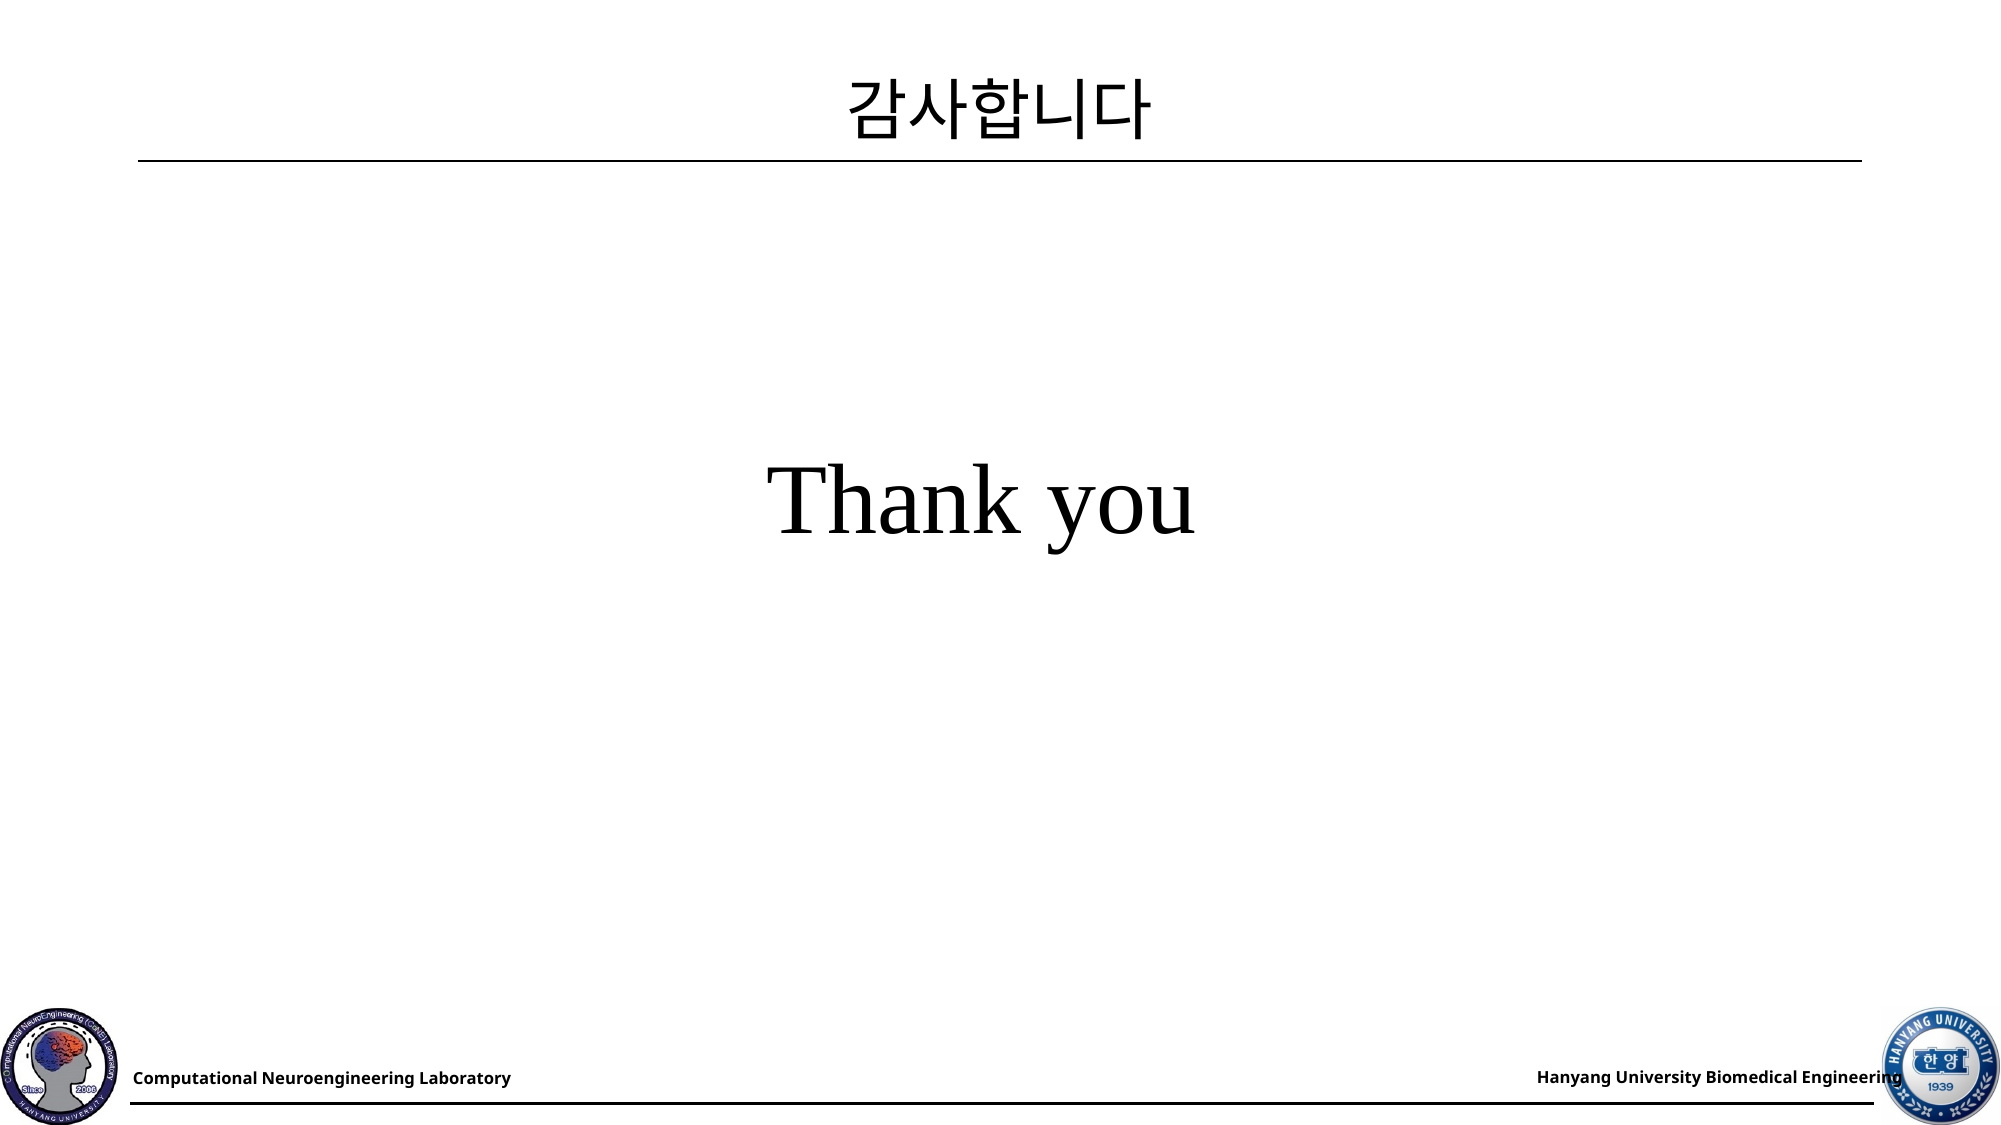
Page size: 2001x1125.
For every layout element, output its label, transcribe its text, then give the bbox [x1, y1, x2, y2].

title 감사합니다 [99, 30, 1900, 185]
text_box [0, 1006, 2000, 1125]
text_box Thank you [751, 426, 1237, 561]
